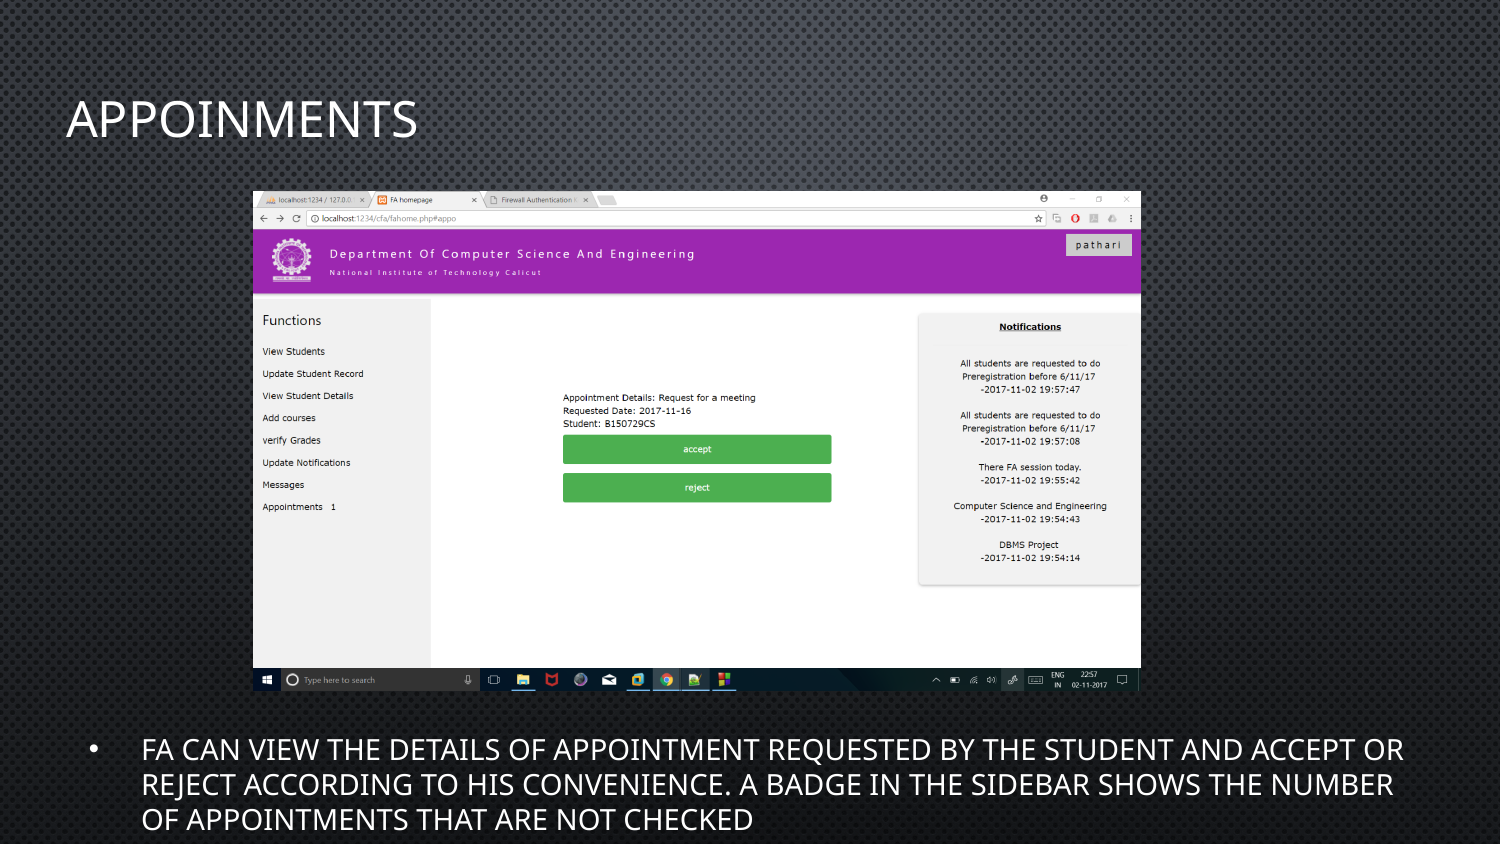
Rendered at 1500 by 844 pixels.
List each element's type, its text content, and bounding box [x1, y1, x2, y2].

picture [253, 191, 1141, 692]
title Appoinments [51, 72, 1449, 167]
list FA can view the details of appointment requested by the student and accept or reject according to his convenience. A badge in the sidebar shows the number of appointments that are not checked [51, 715, 1449, 820]
